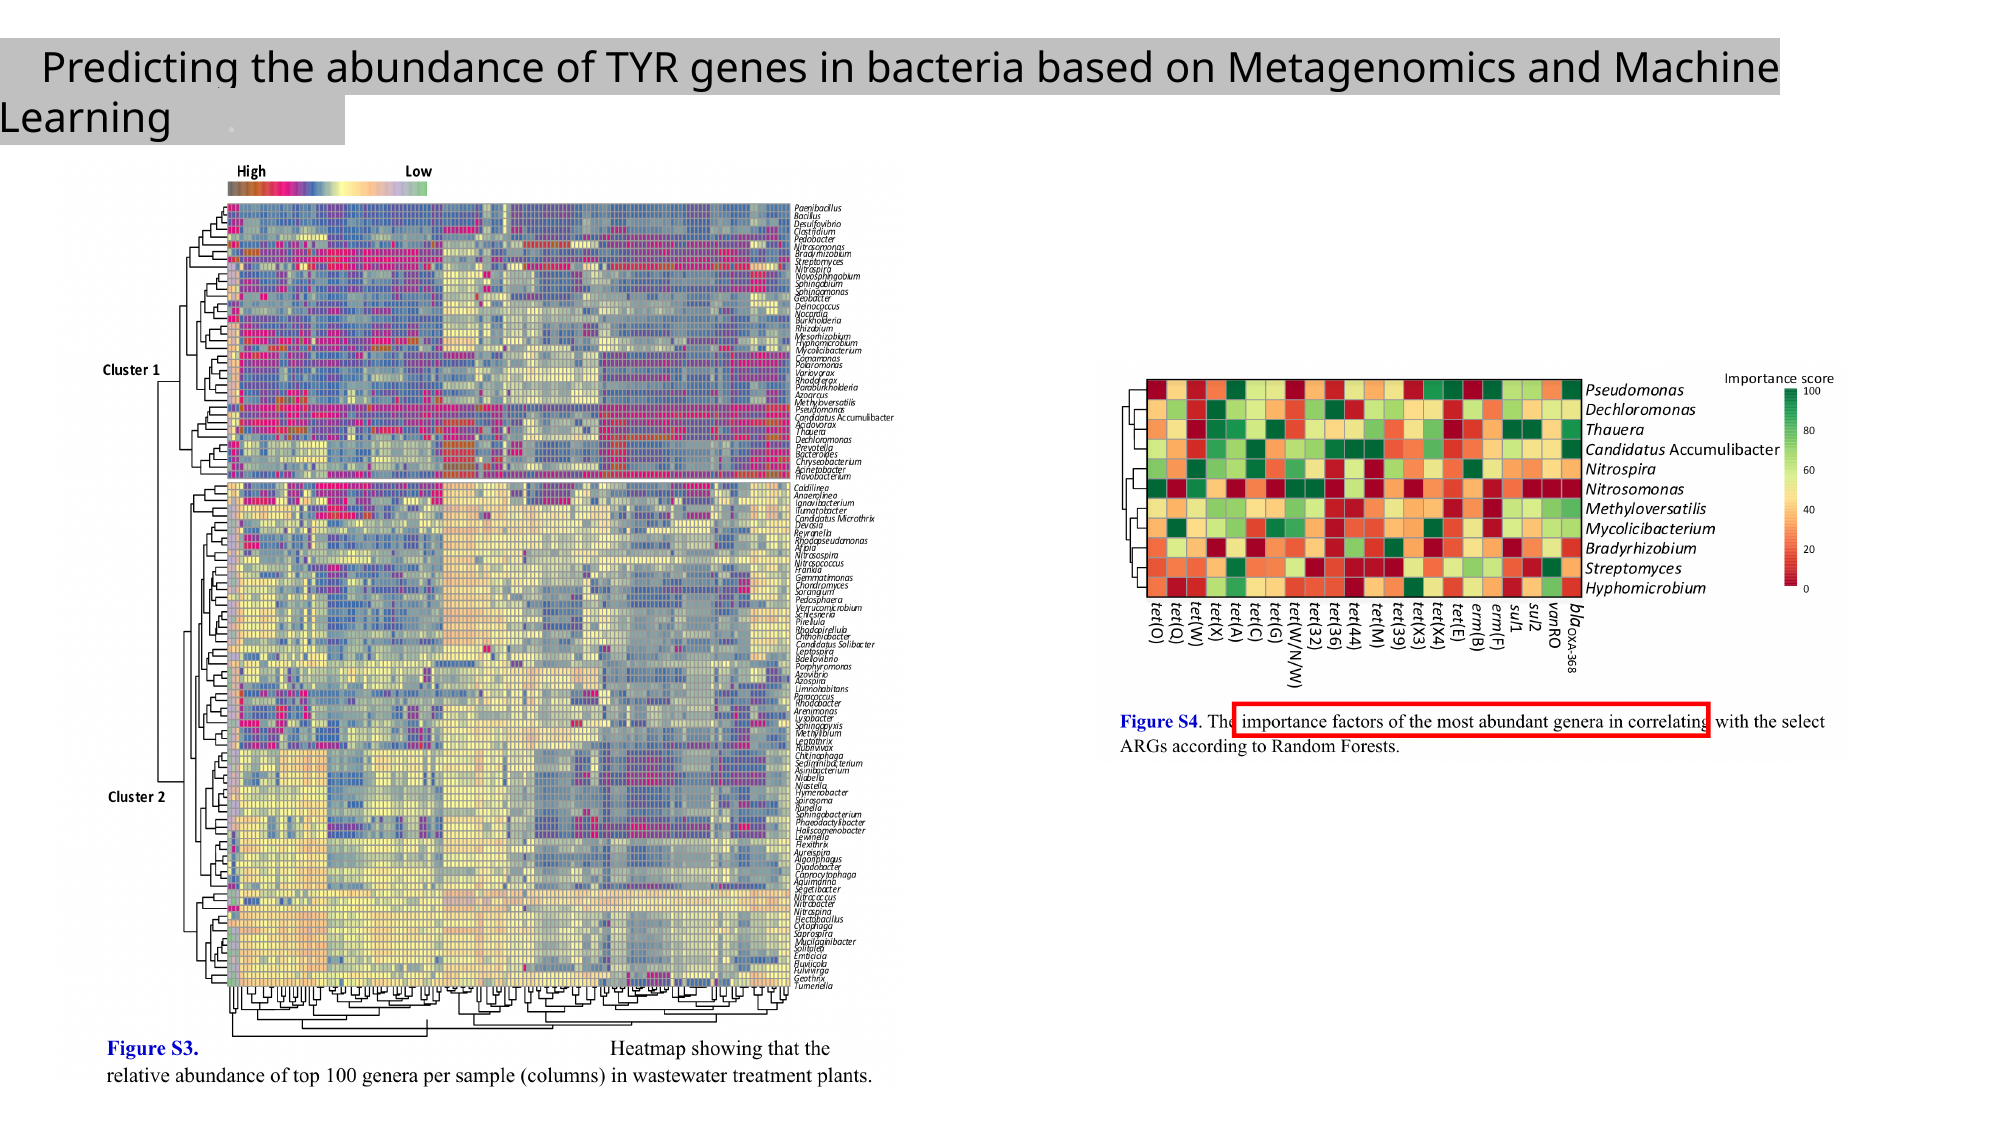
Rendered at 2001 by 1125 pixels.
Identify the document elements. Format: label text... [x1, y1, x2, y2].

picture [1095, 362, 1847, 763]
text_box Predicting the abundance of TYR genes in bacteria based on Metagenomics and Machine Learning . [0, 33, 1900, 149]
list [53, 157, 905, 1087]
